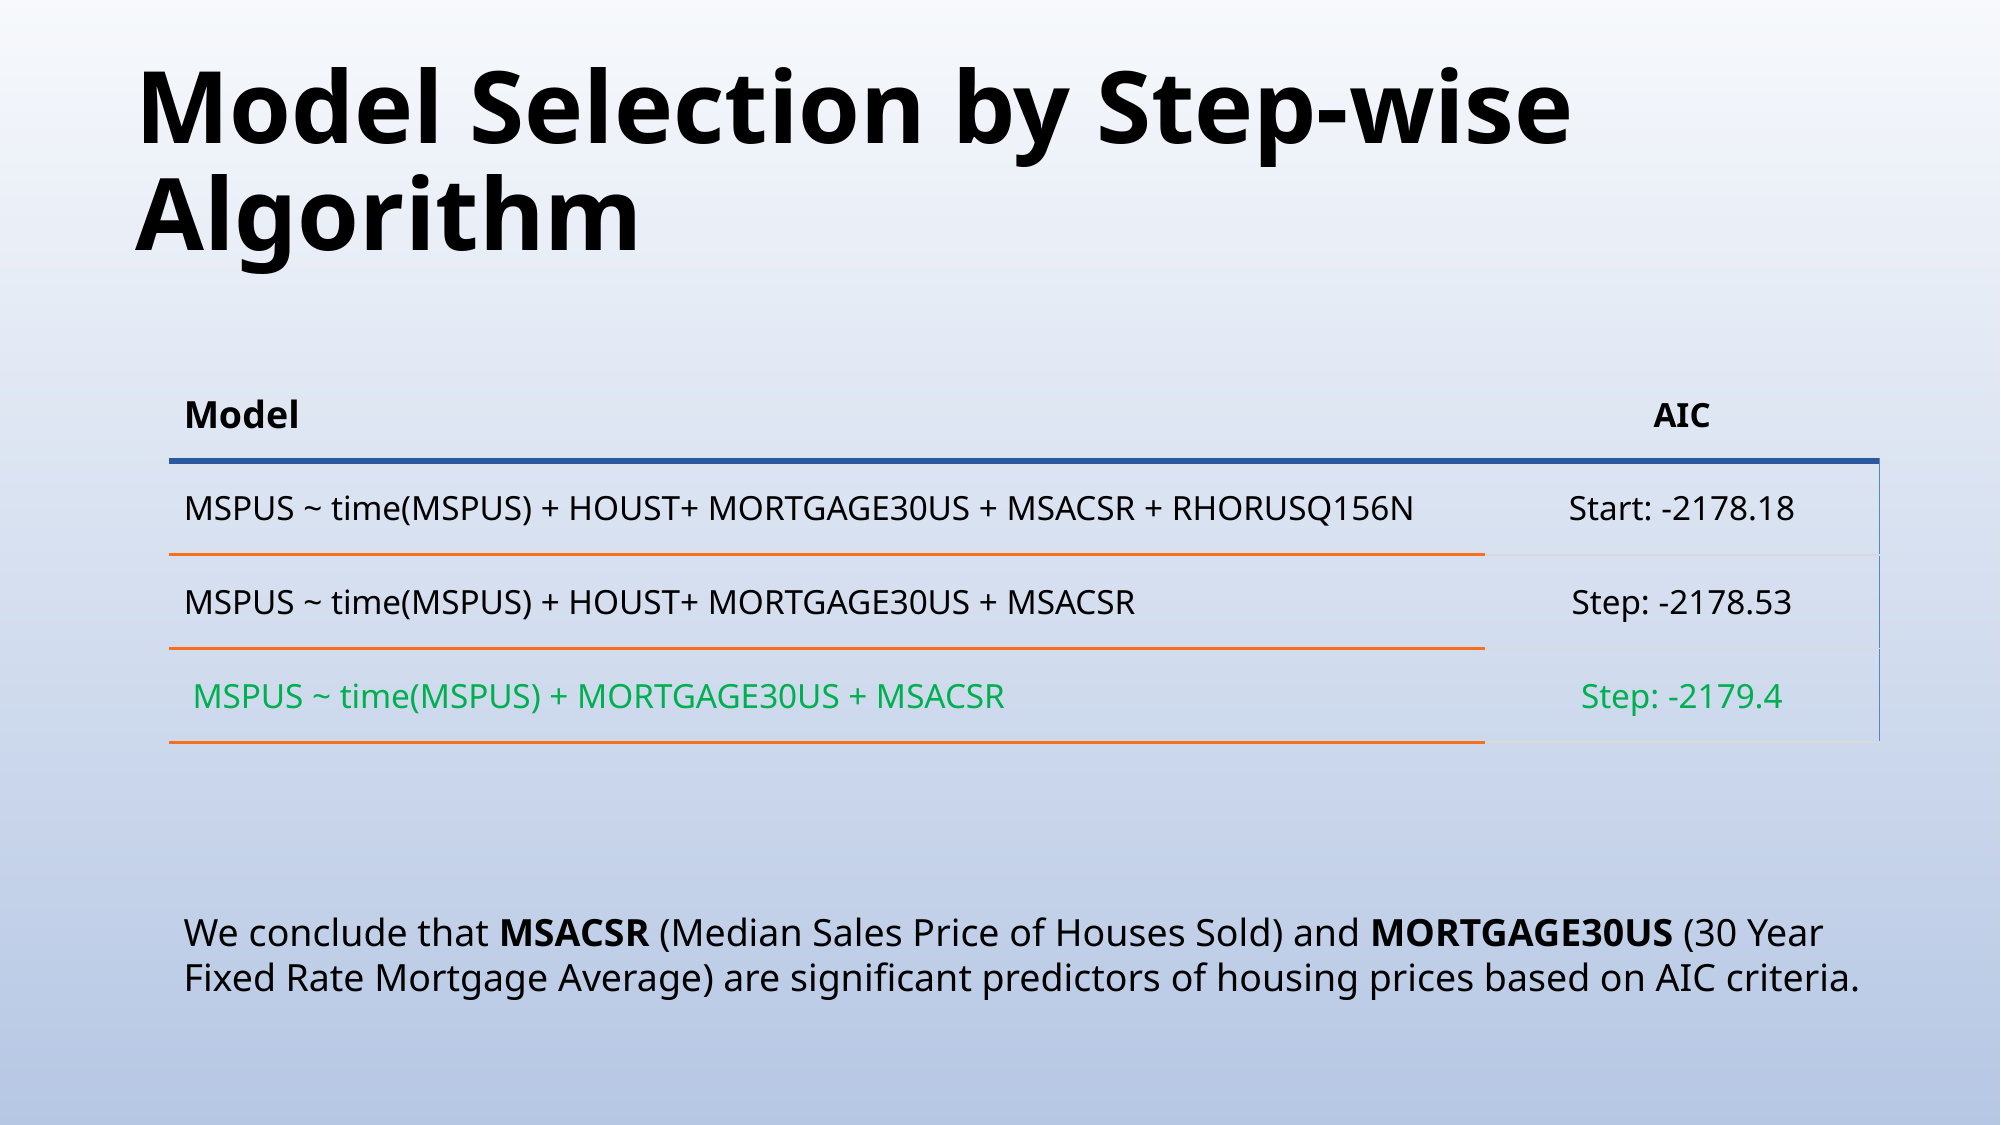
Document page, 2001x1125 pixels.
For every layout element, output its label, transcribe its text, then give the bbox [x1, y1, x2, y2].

title Model Selection by Step-wise Algorithm [120, 107, 1880, 223]
table_cell MSPUS ~ time(MSPUS) + HOUST+ MORTGAGE30US + MSACSR [169, 556, 1485, 647]
table_header AIC [1485, 367, 1879, 458]
table_cell Step: -2179.4 [1485, 649, 1879, 741]
table_cell Step: -2178.53 [1485, 556, 1879, 648]
table_header Model [169, 367, 1485, 458]
table_cell Start: -2178.18 [1485, 464, 1879, 554]
text_box We conclude that MSACSR (Median Sales Price of Houses Sold) and MORTGAGE30US (30 Year Fixed Rate Mortgage Average) are significant predictors of housing prices based on AIC criteria. [168, 901, 1880, 1007]
table_cell MSPUS ~ time(MSPUS) + HOUST+ MORTGAGE30US + MSACSR + RHORUSQ156N [169, 464, 1485, 553]
table_cell MSPUS ~ time(MSPUS) + MORTGAGE30US + MSACSR [169, 650, 1485, 741]
